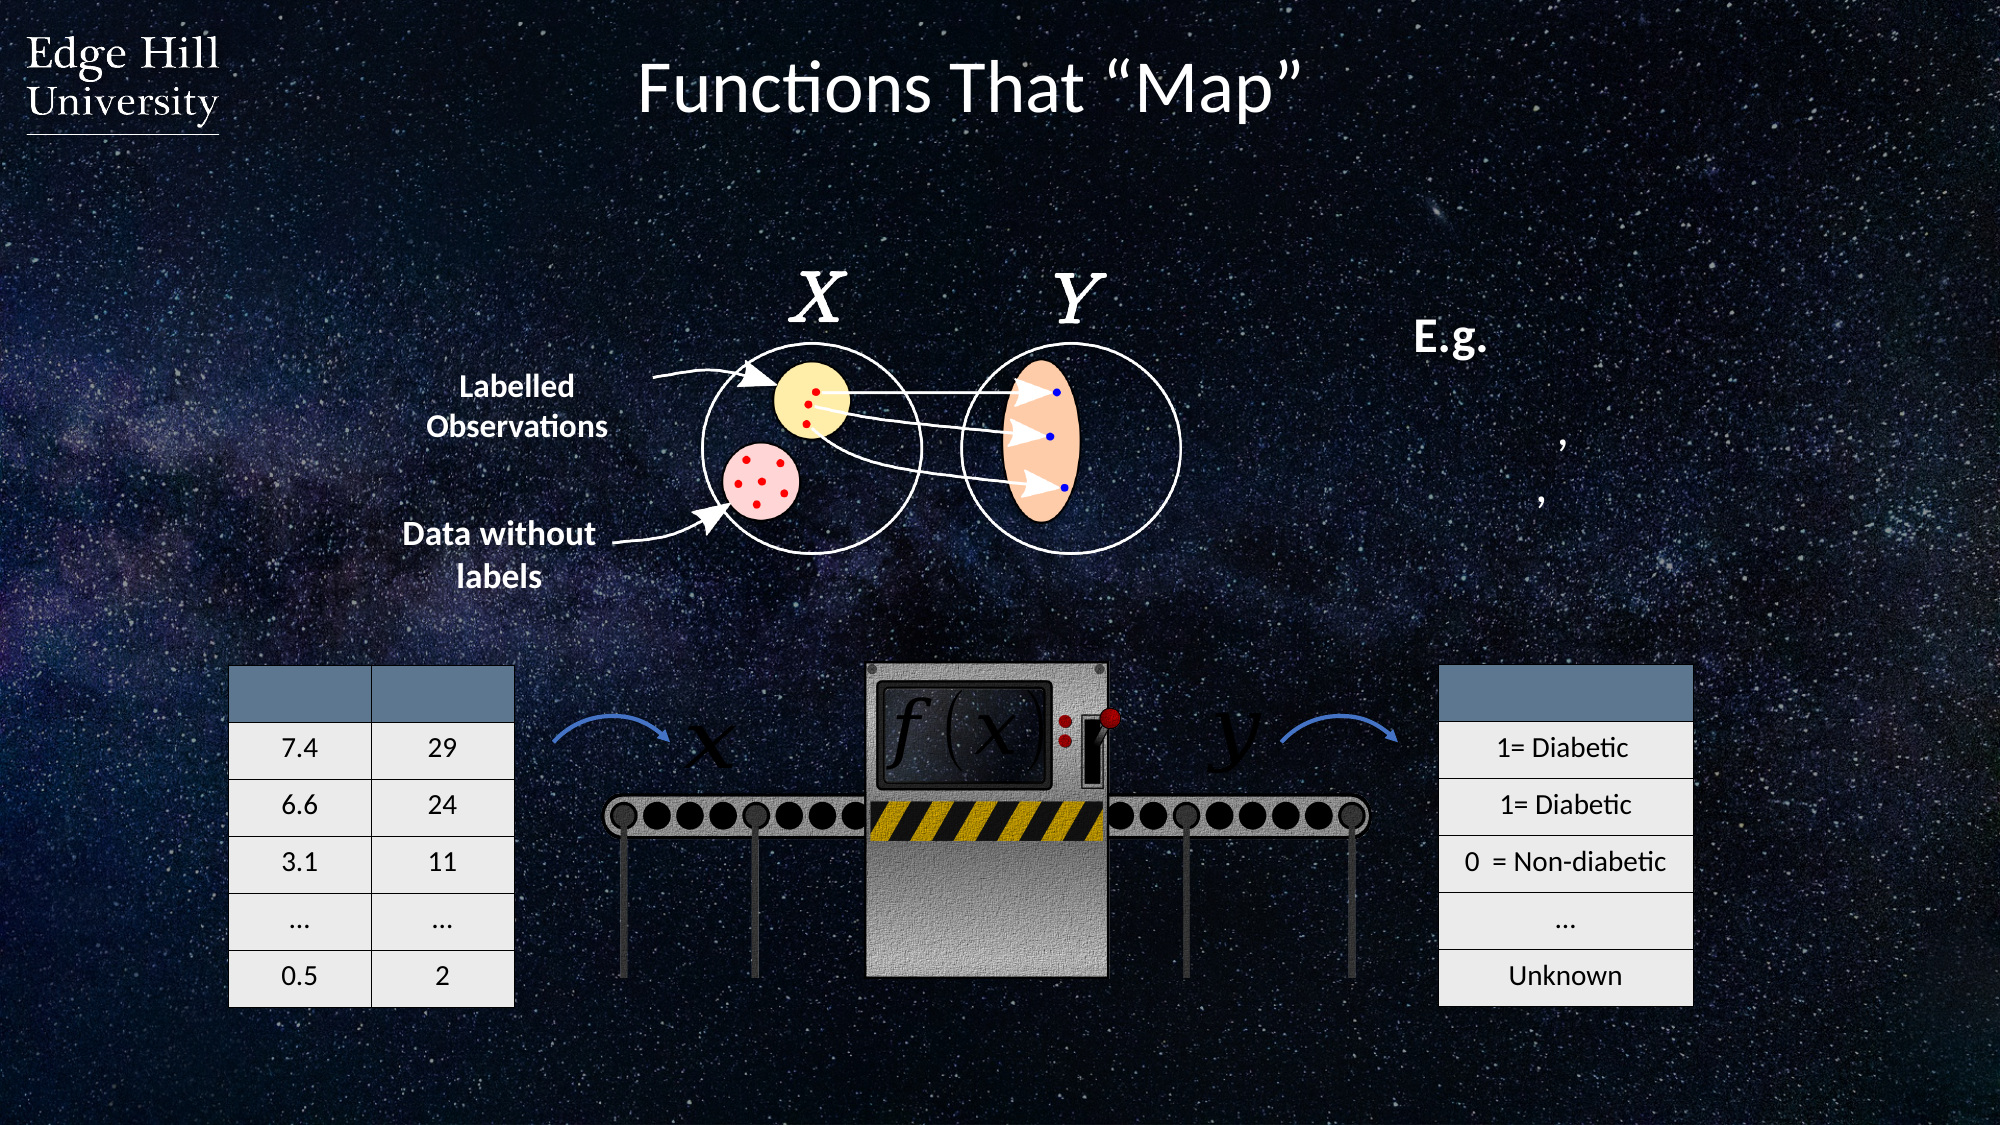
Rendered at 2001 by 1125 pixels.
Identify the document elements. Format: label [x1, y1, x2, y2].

text_box [343, 271, 1182, 658]
text_box [1277, 295, 1906, 513]
picture [0, 0, 2000, 1125]
text_box [1205, 664, 1694, 1007]
text_box [228, 664, 742, 1007]
